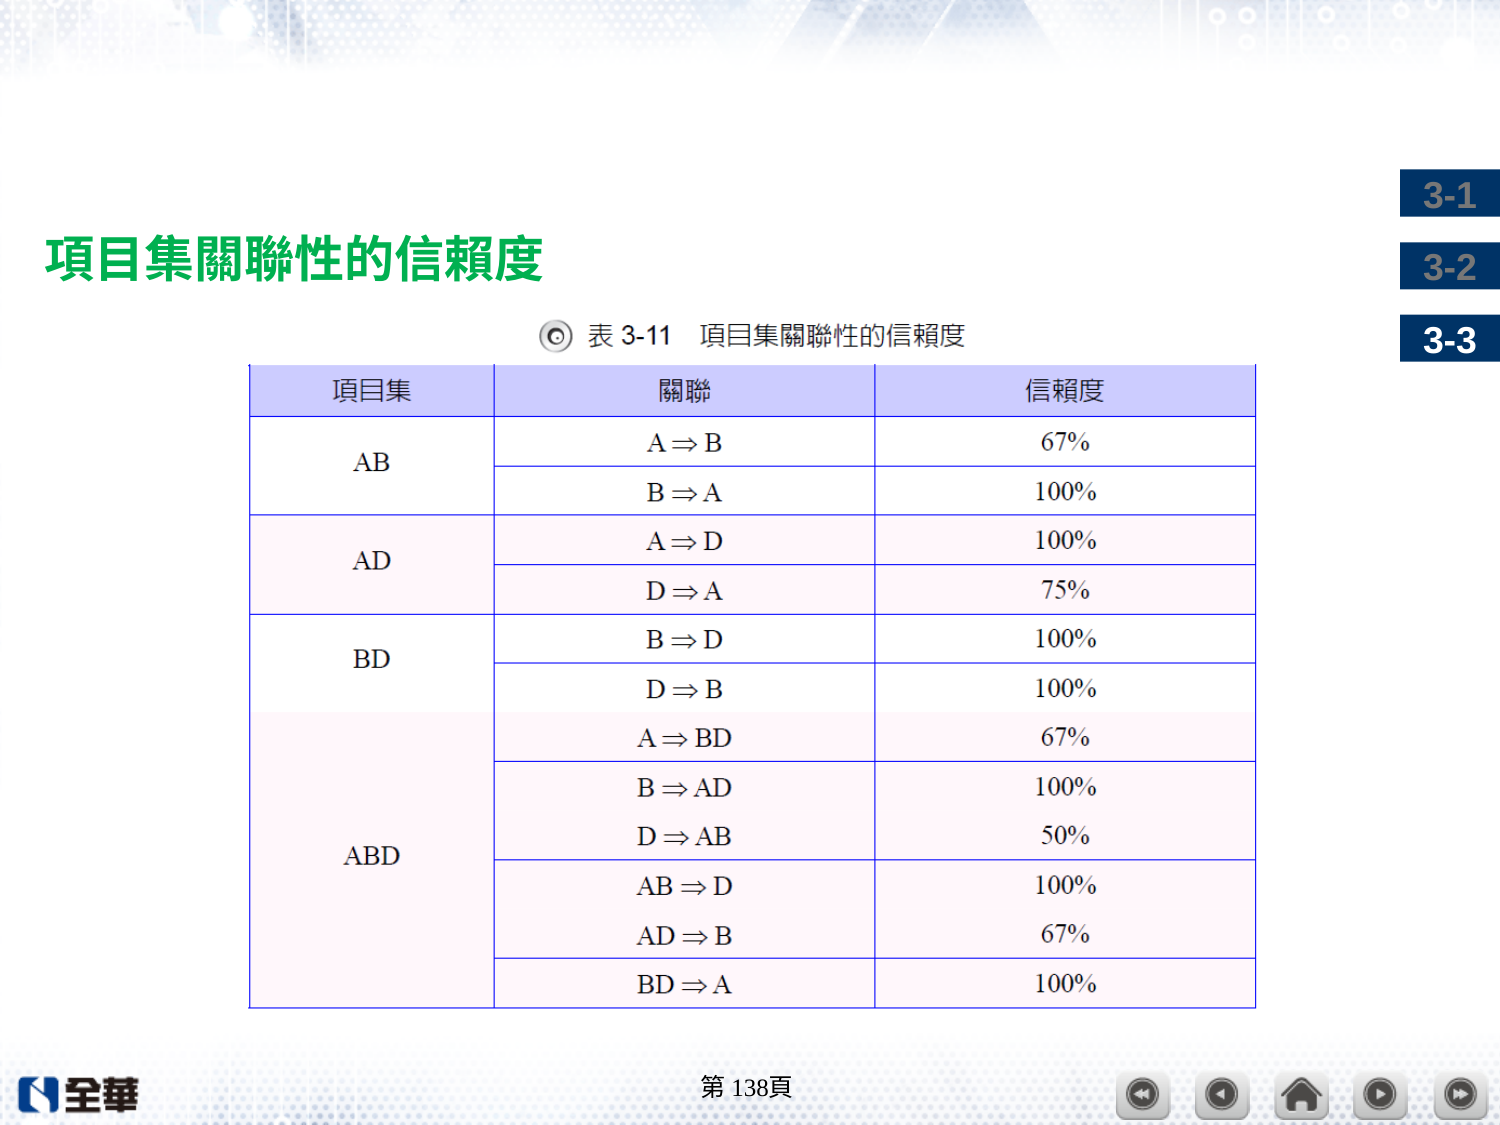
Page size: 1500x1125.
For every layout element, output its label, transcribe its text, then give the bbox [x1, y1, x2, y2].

picture [0, 0, 1500, 1125]
list 項目集關聯性的信賴度 [29, 219, 1386, 1048]
